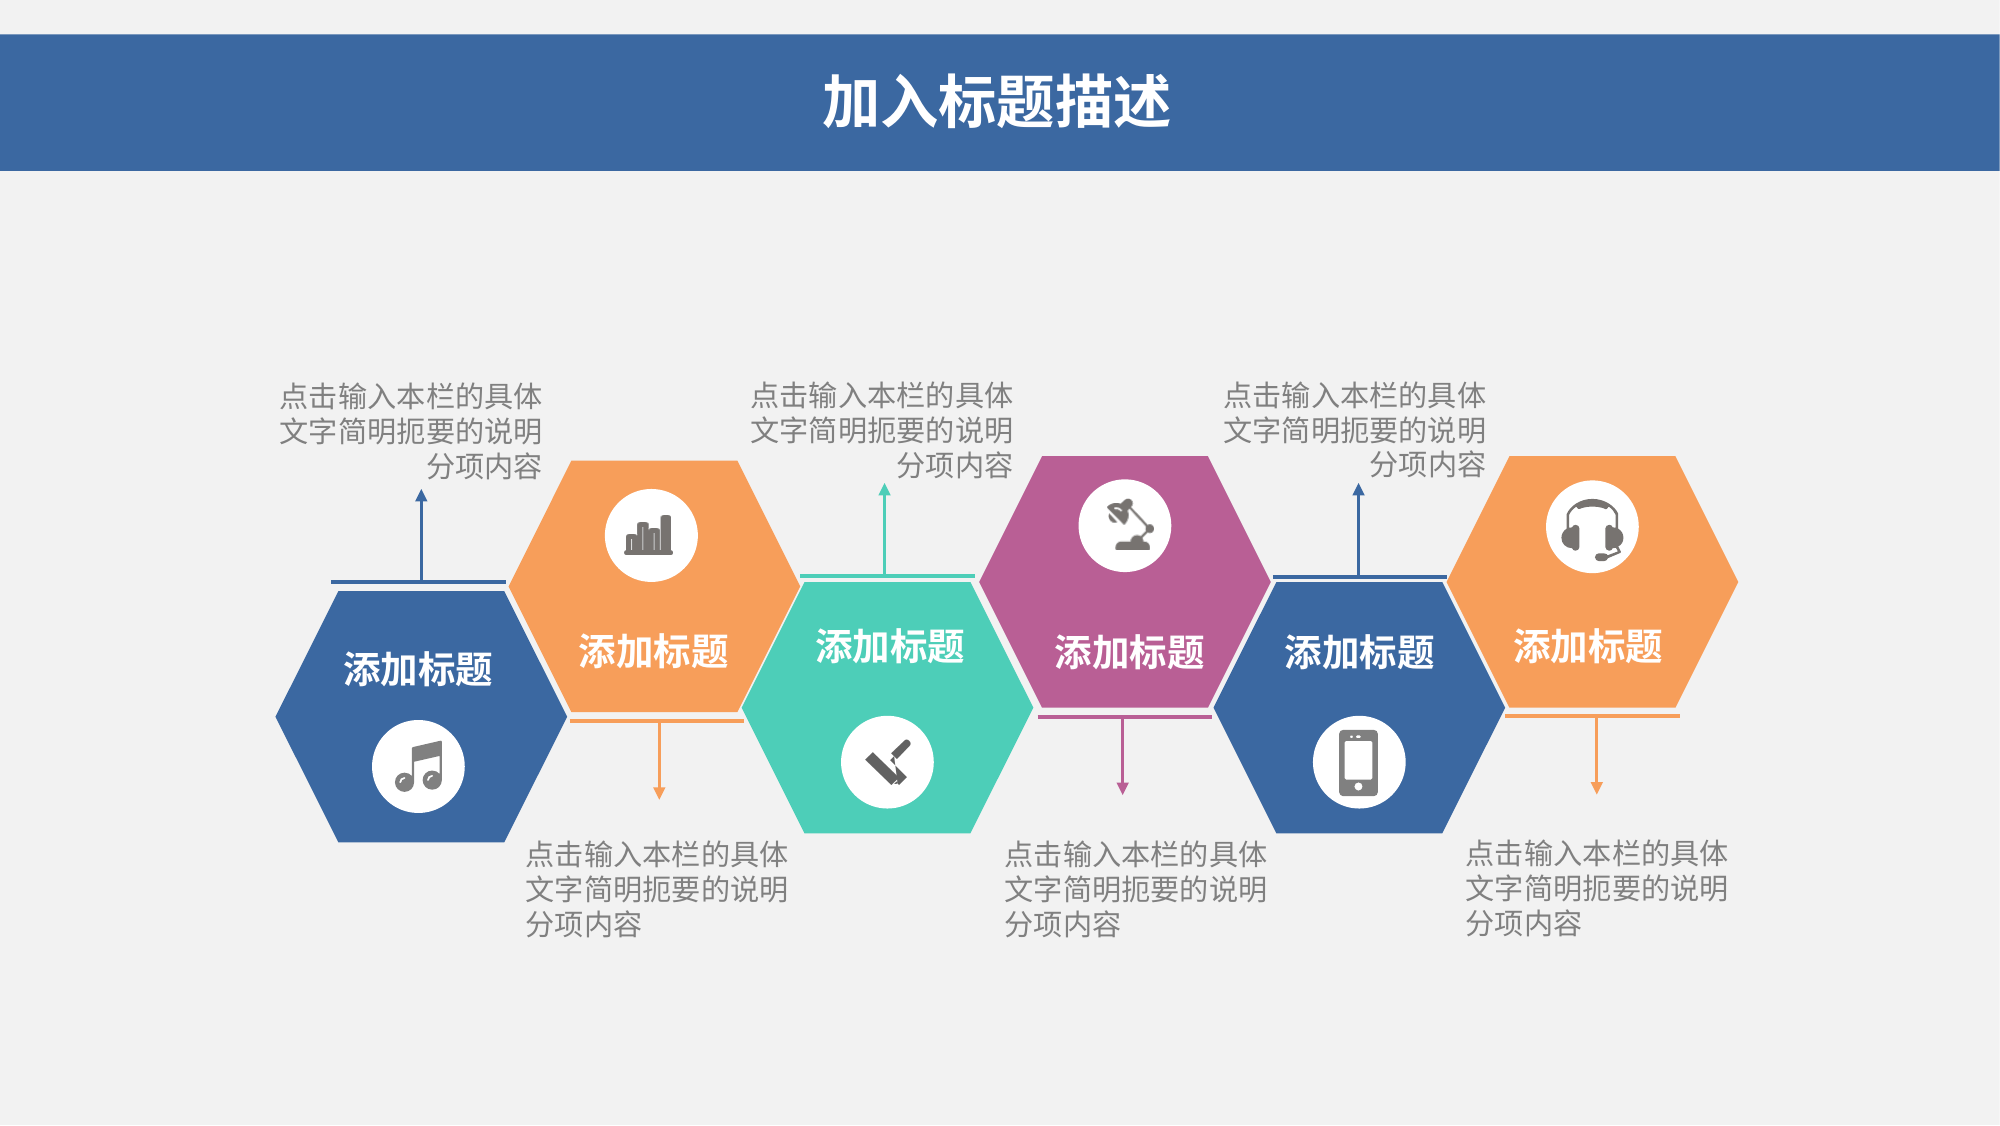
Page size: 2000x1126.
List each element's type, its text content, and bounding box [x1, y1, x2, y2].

text_box [841, 715, 934, 809]
text_box 添加标题 [564, 620, 744, 681]
picture [624, 514, 674, 556]
text_box 点击输入本栏的具体文字简明扼要的说明分项内容 [1451, 828, 1761, 948]
text_box [1339, 729, 1378, 797]
text_box 添加标题 [1498, 615, 1679, 676]
text_box 点击输入本栏的具体文字简明扼要的说明分项内容 [989, 828, 1300, 949]
text_box [1312, 715, 1406, 809]
text_box 点击输入本栏的具体文字简明扼要的说明分项内容 [248, 371, 558, 491]
text_box [1546, 480, 1639, 574]
text_box 添加标题 [328, 638, 509, 699]
text_box [1078, 479, 1172, 573]
text_box 点击输入本栏的具体文字简明扼要的说明分项内容 [718, 370, 1029, 490]
text_box [275, 591, 568, 843]
text_box [1213, 585, 1506, 834]
text_box 点击输入本栏的具体文字简明扼要的说明分项内容 [510, 828, 821, 949]
text_box [979, 456, 1271, 708]
text_box [604, 488, 698, 582]
text_box 点击输入本栏的具体文字简明扼要的说明分项内容 [1191, 369, 1502, 490]
text_box 添加标题 [1270, 621, 1450, 682]
picture [1106, 498, 1154, 551]
picture [864, 738, 912, 786]
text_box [0, 34, 2000, 172]
text_box [741, 584, 1034, 834]
text_box [1447, 456, 1739, 708]
text_box [508, 460, 801, 713]
text_box 添加标题 [1039, 621, 1220, 682]
text_box [1561, 498, 1624, 562]
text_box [371, 719, 465, 814]
text_box 添加标题 [800, 615, 981, 676]
